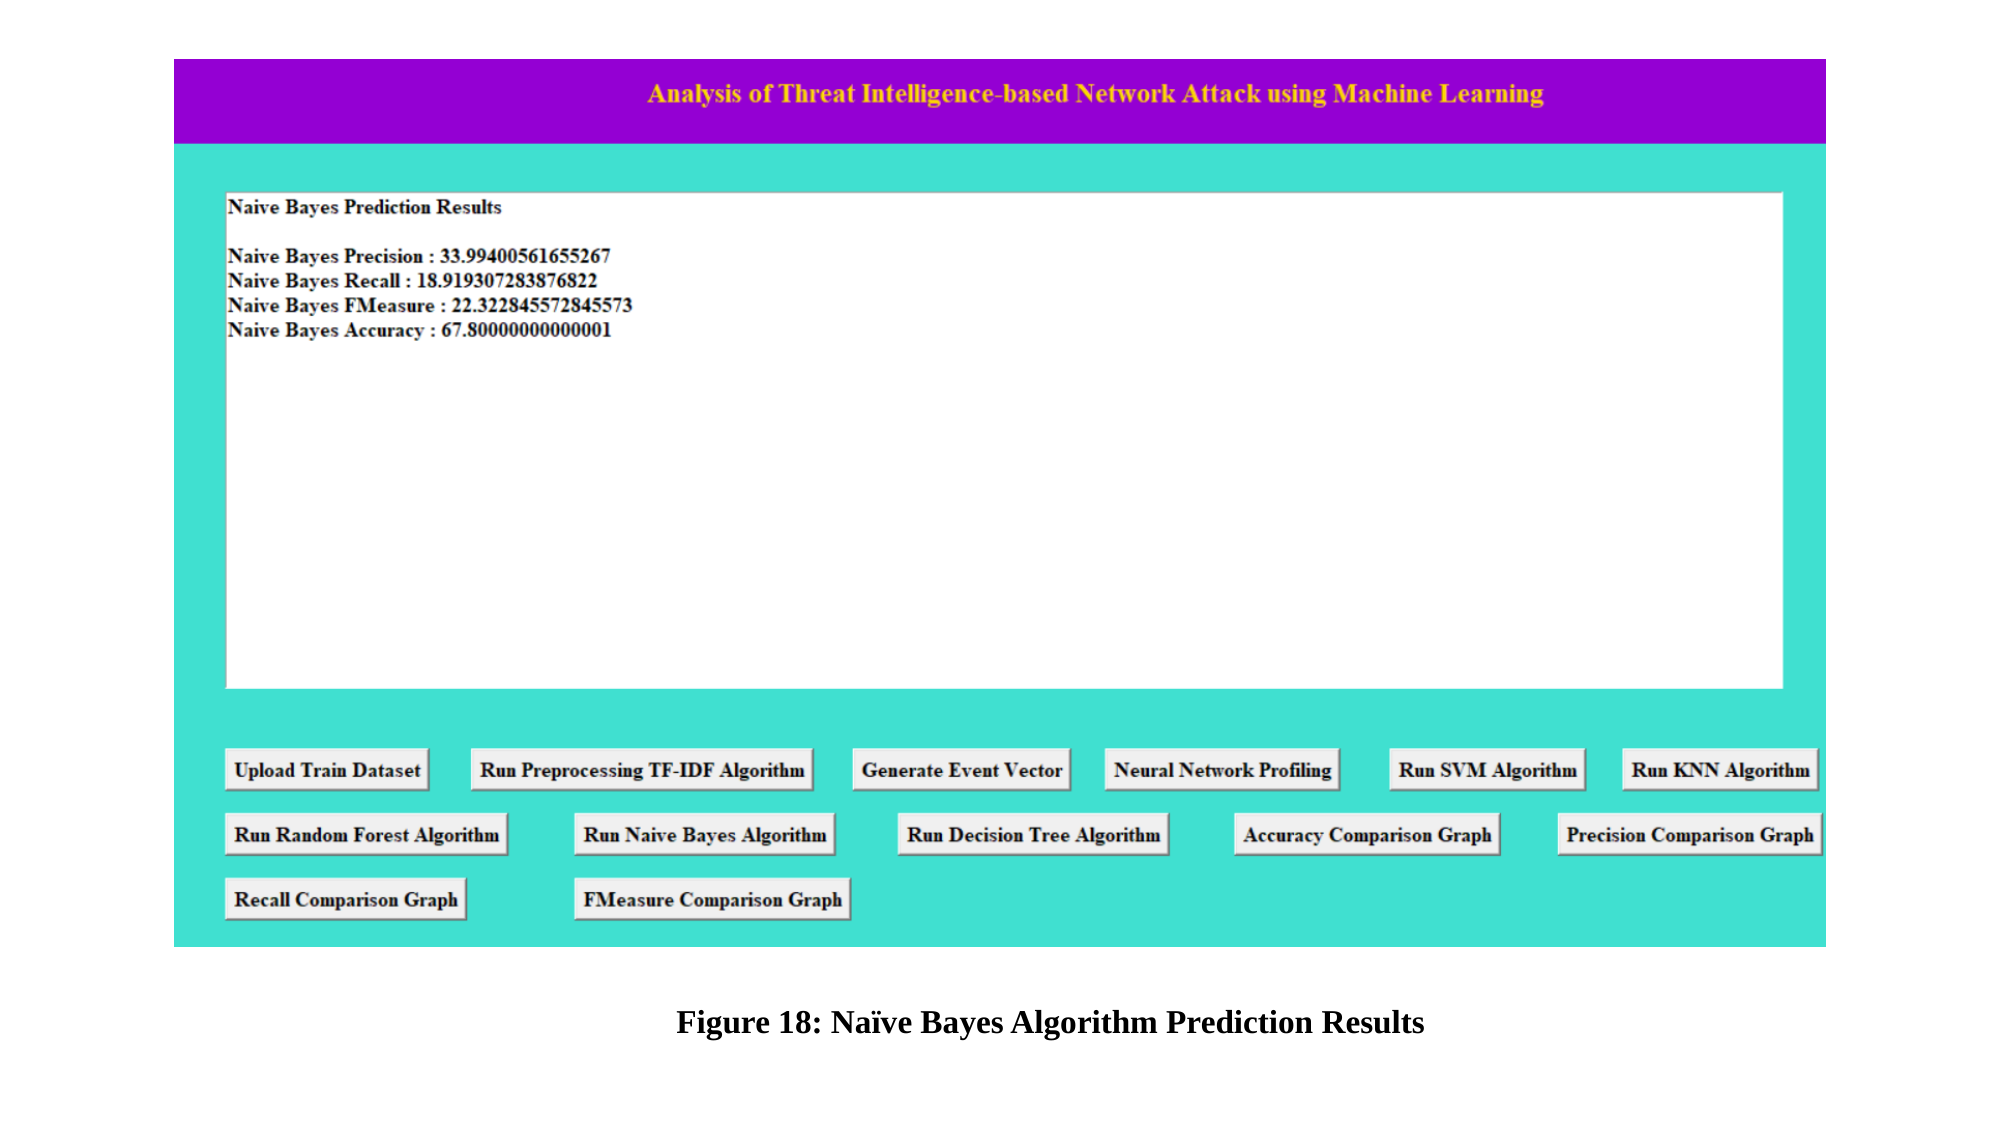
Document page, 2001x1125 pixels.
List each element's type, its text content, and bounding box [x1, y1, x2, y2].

text_box Figure 18: Naïve Bayes Algorithm Prediction Results [661, 992, 1547, 1048]
picture [174, 59, 1826, 947]
